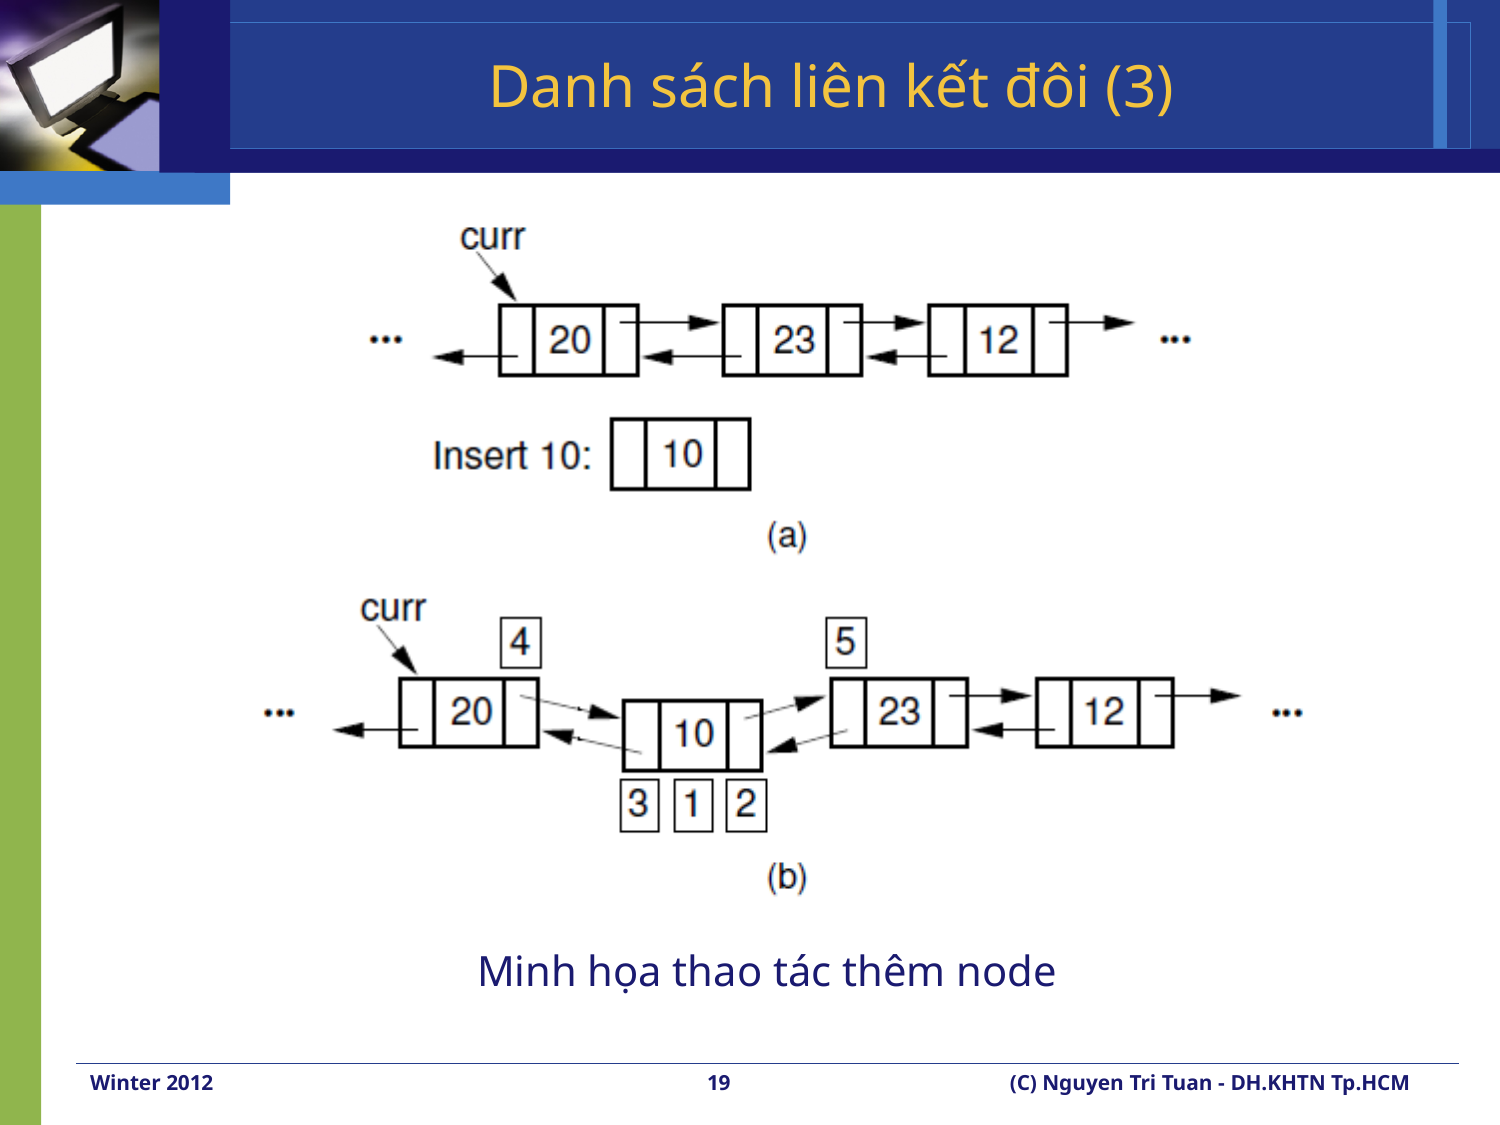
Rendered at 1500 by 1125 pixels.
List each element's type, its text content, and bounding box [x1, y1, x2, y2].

title Danh sách liên kết đôi (3) [225, 38, 1438, 131]
text_box Minh họa thao tác thêm node [392, 937, 1142, 1011]
footer (C) Nguyen Tri Tuan - DH.KHTN Tp.HCM [887, 1062, 1426, 1125]
slide_number Winter 2012 [74, 1062, 426, 1125]
picture [0, 0, 159, 171]
slide_number 19 [599, 1062, 838, 1125]
picture [221, 212, 1313, 903]
